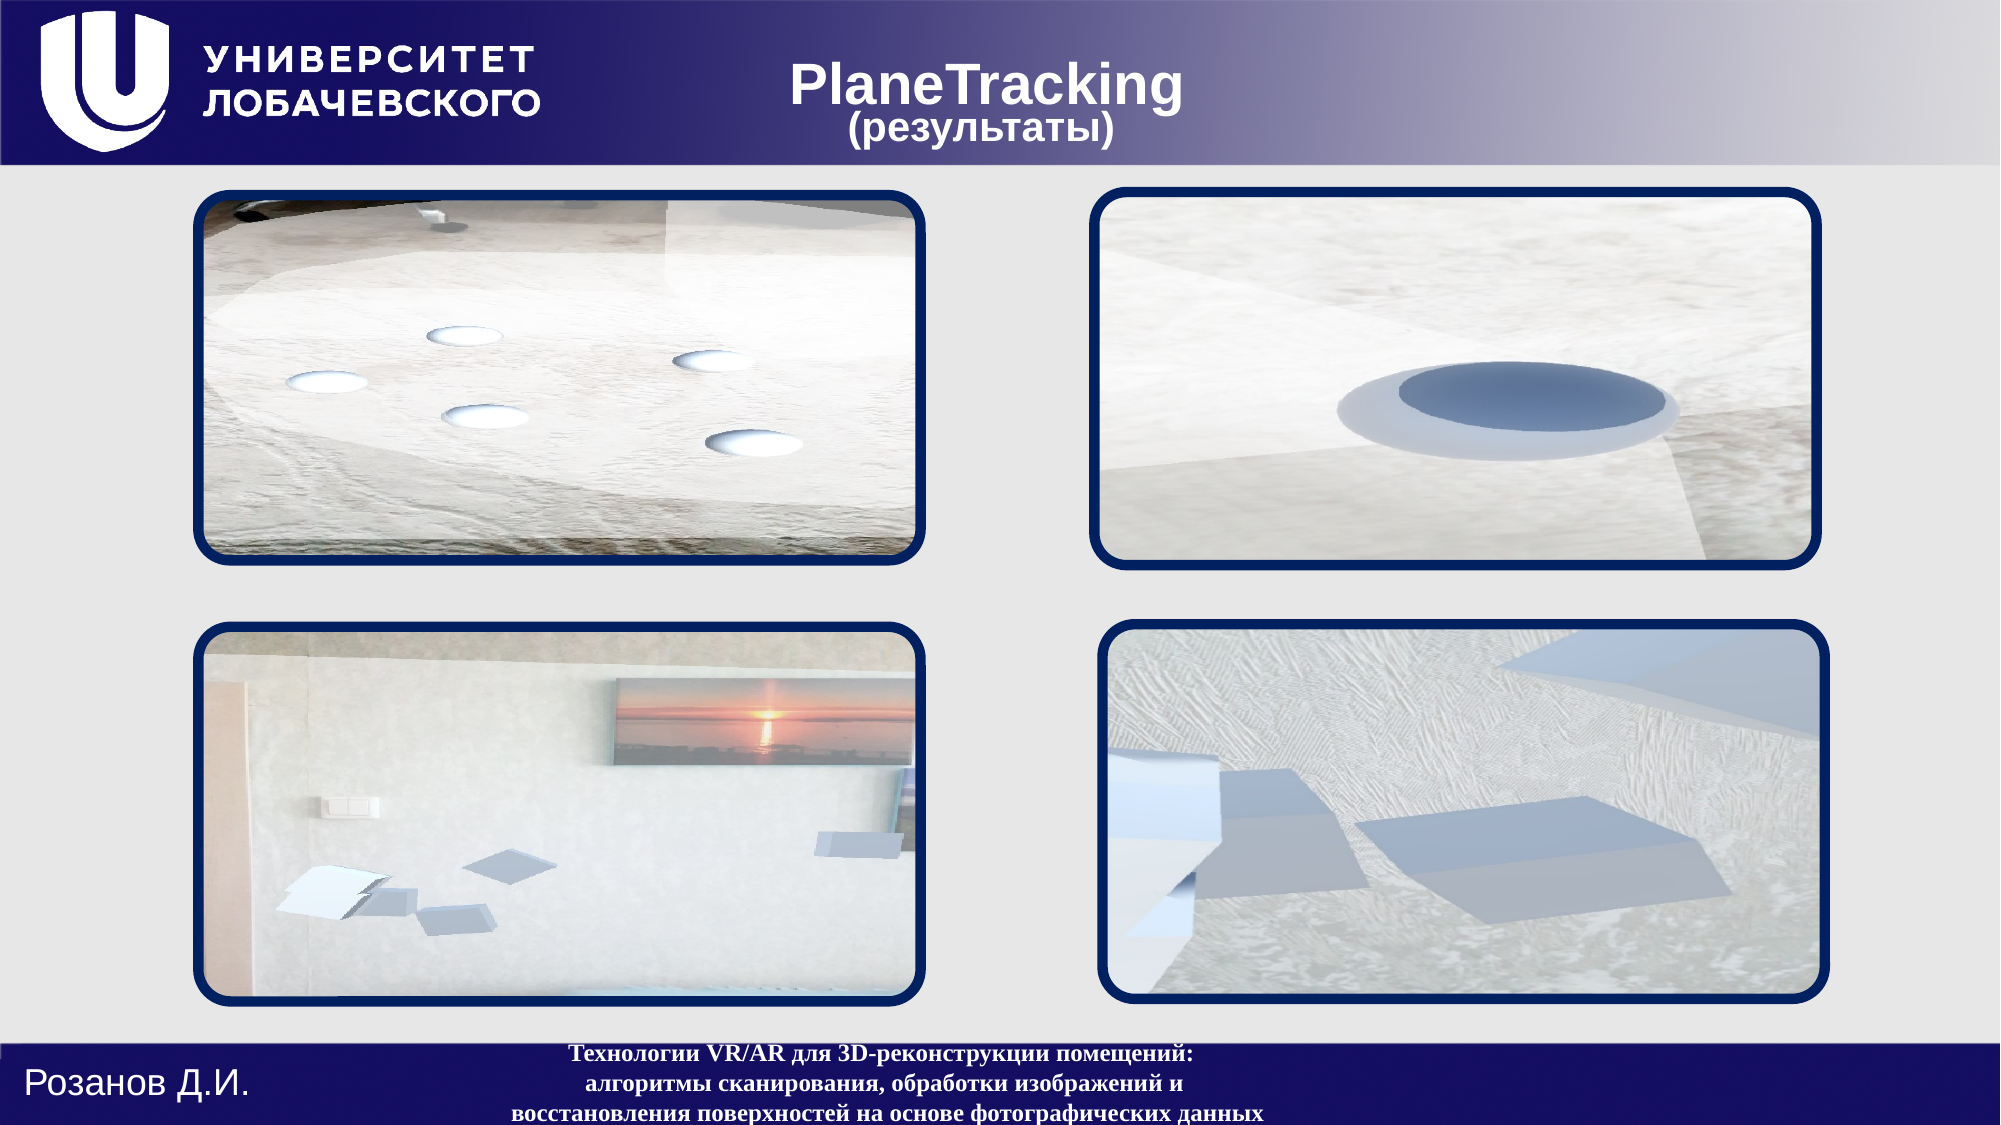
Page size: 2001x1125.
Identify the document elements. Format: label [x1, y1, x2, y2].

picture [1102, 624, 1825, 999]
picture [1094, 191, 1817, 566]
picture [198, 195, 921, 561]
picture [7, 0, 574, 185]
picture [198, 626, 921, 1002]
text_box [0, 0, 2000, 1125]
